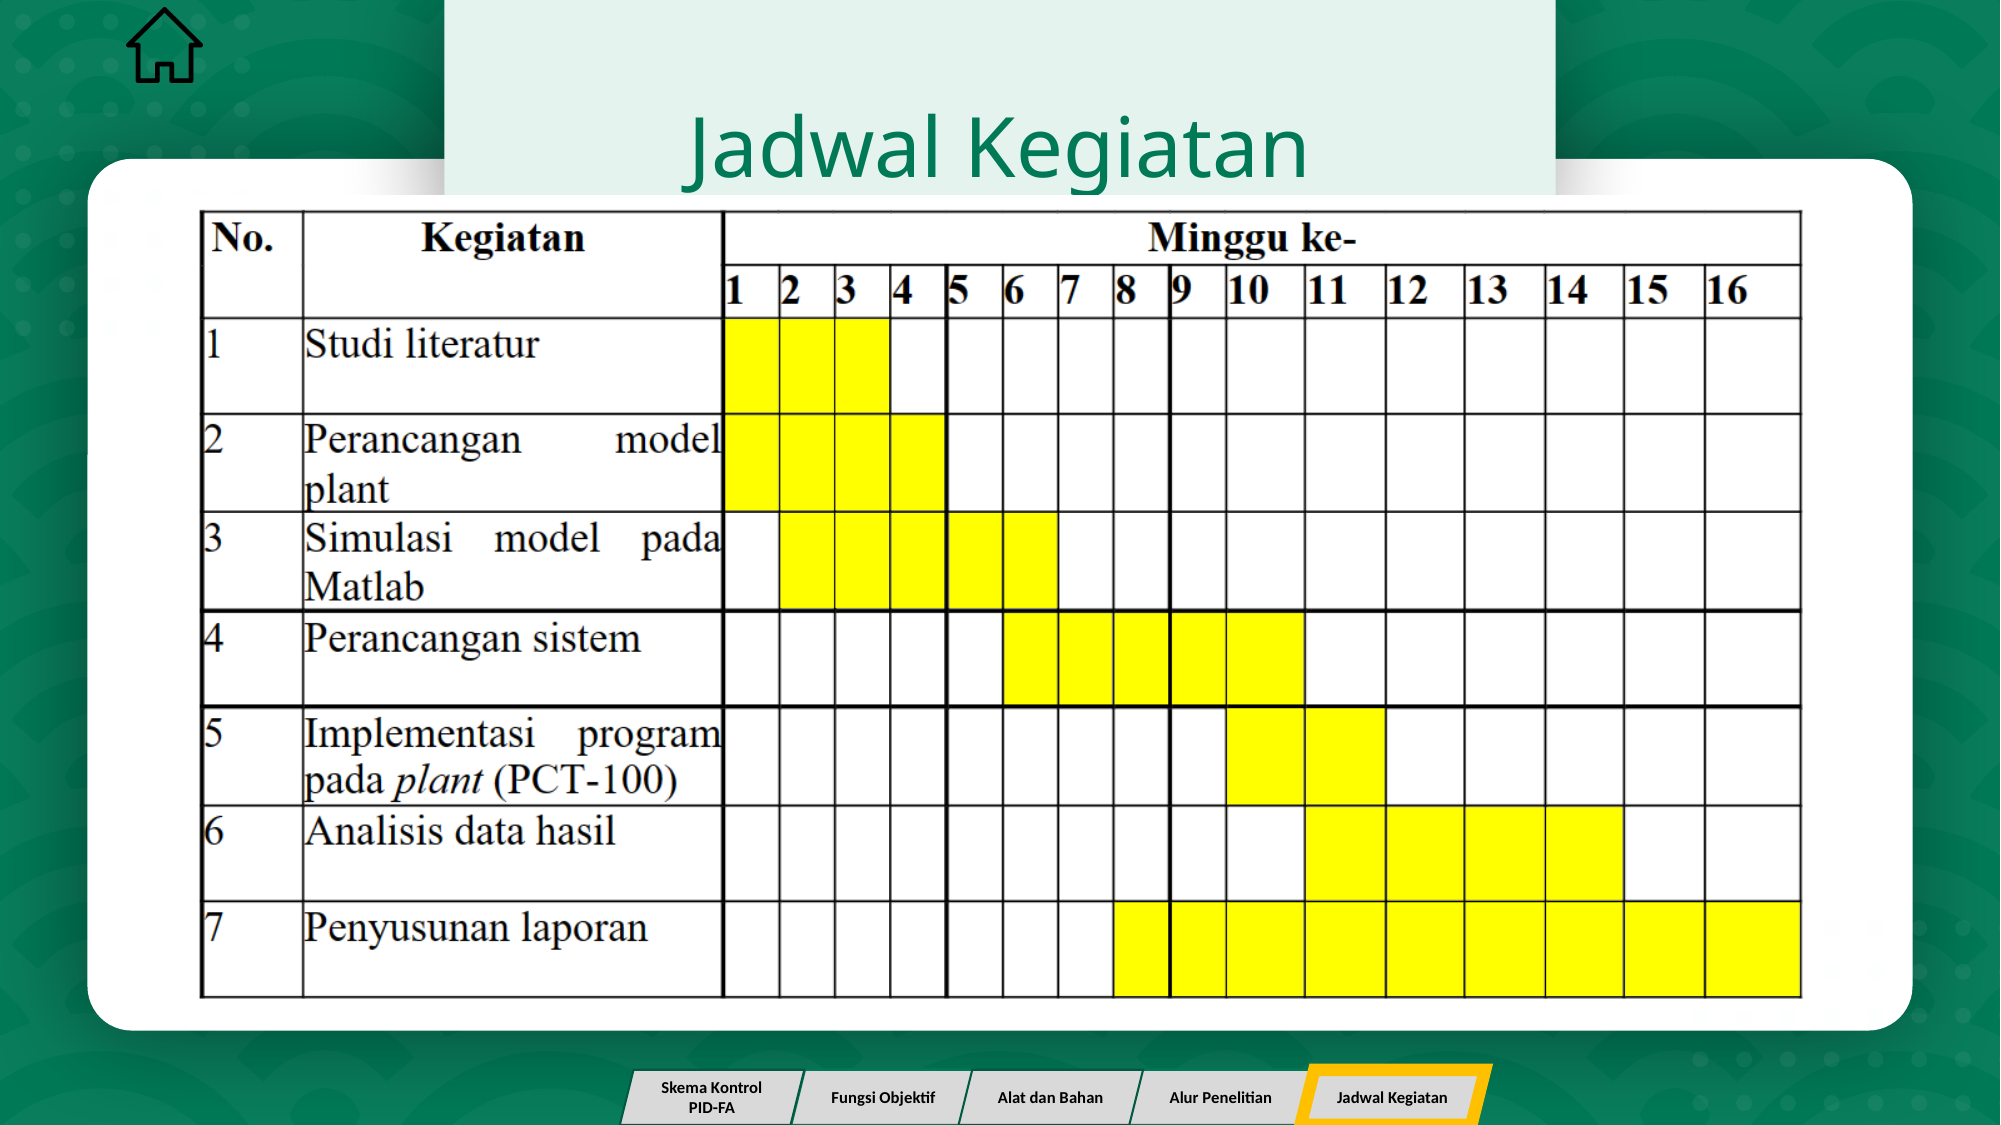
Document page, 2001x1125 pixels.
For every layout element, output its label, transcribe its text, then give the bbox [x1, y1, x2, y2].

text_box Fungsi Objektif [792, 1068, 971, 1125]
title Jadwal Kegiatan [504, 94, 1496, 195]
picture [176, 195, 1824, 1010]
picture [126, 7, 203, 84]
text_box Skema Kontrol PID-FA [618, 1068, 806, 1125]
text_box Alat dan Bahan [957, 1068, 1145, 1125]
text_box Jadwal Kegiatan [1299, 1068, 1487, 1125]
text_box Alur Penelitian [1131, 1068, 1313, 1125]
